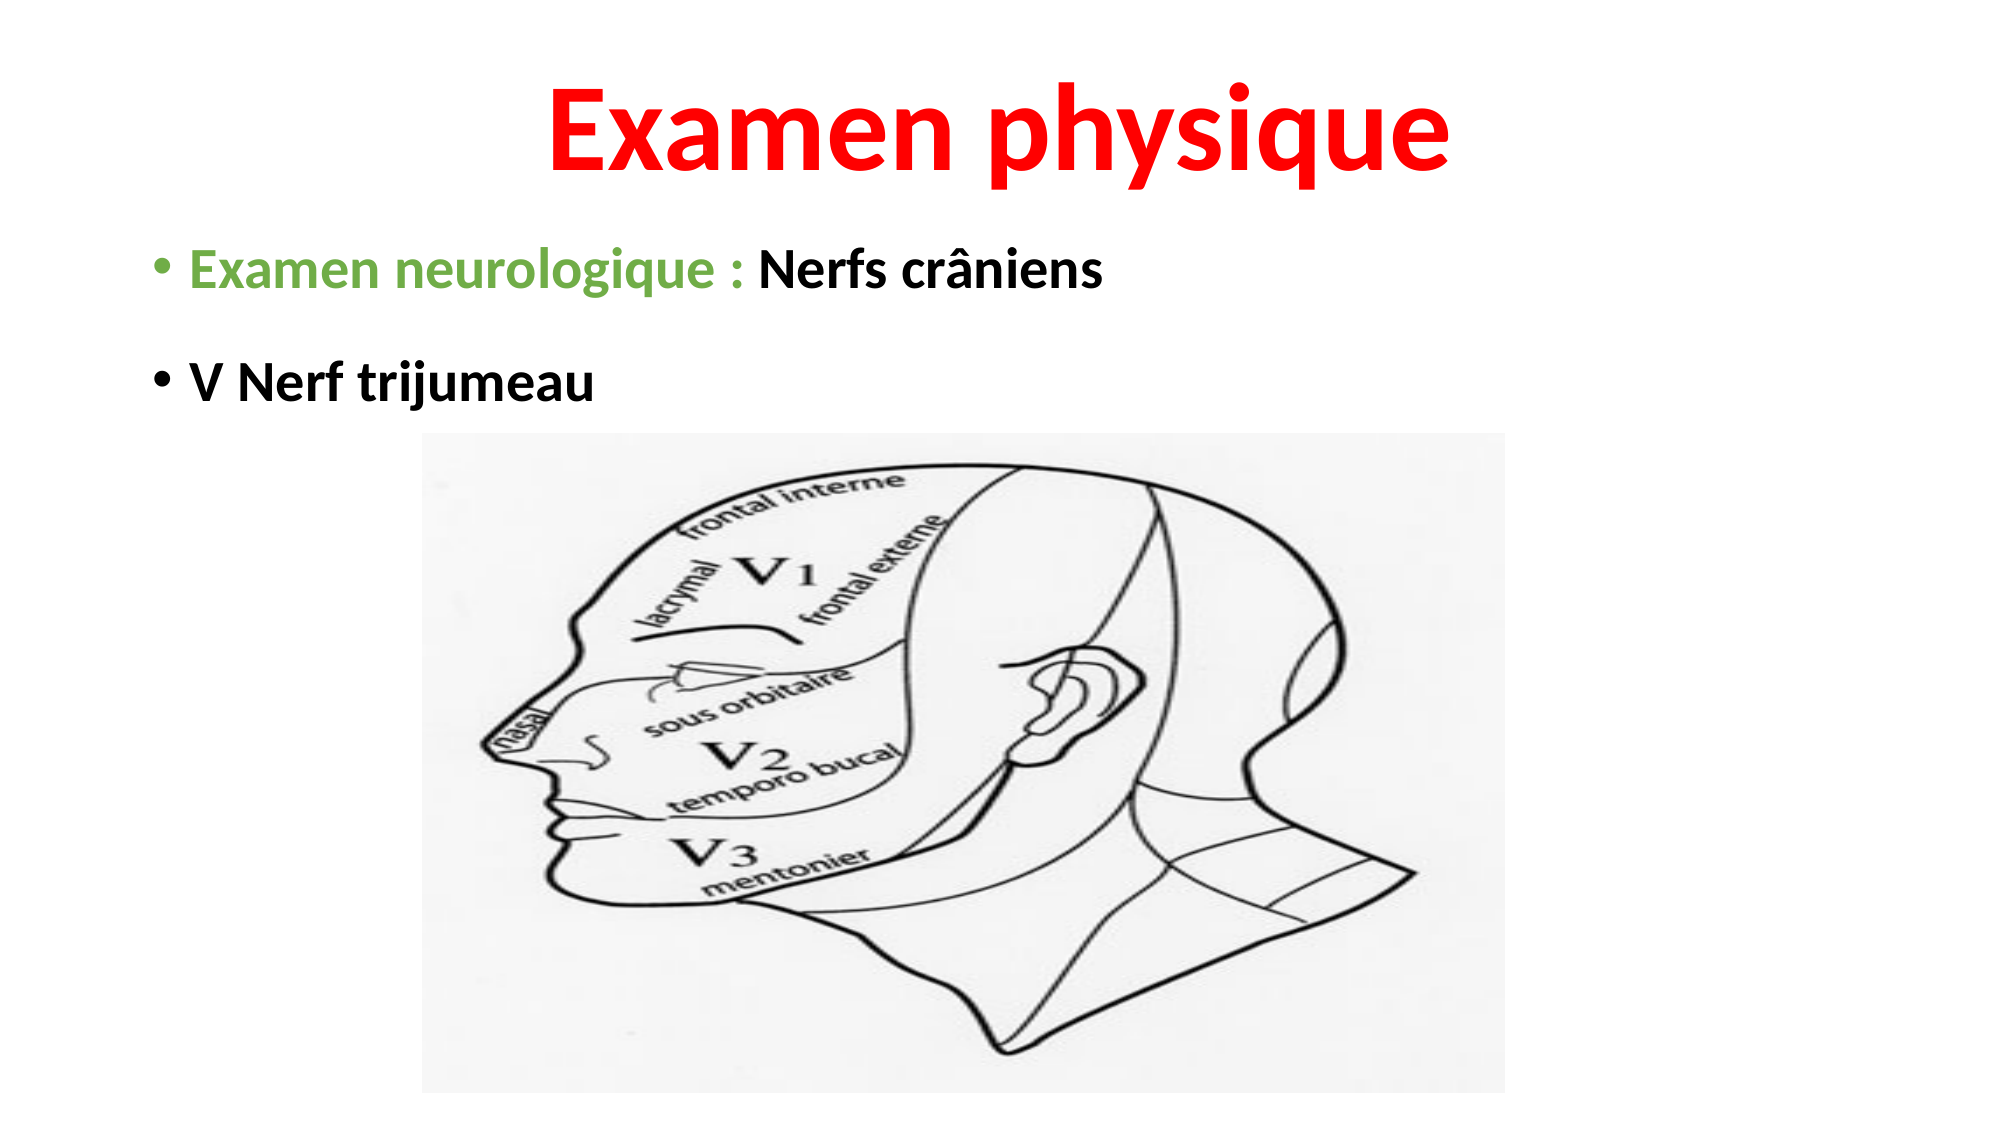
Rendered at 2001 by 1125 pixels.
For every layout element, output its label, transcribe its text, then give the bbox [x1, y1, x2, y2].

picture [422, 433, 1505, 1093]
list Examen neurologique : Nerfs crâniens V Nerf trijumeau [137, 218, 1863, 1110]
title Examen physique [137, 26, 1863, 193]
